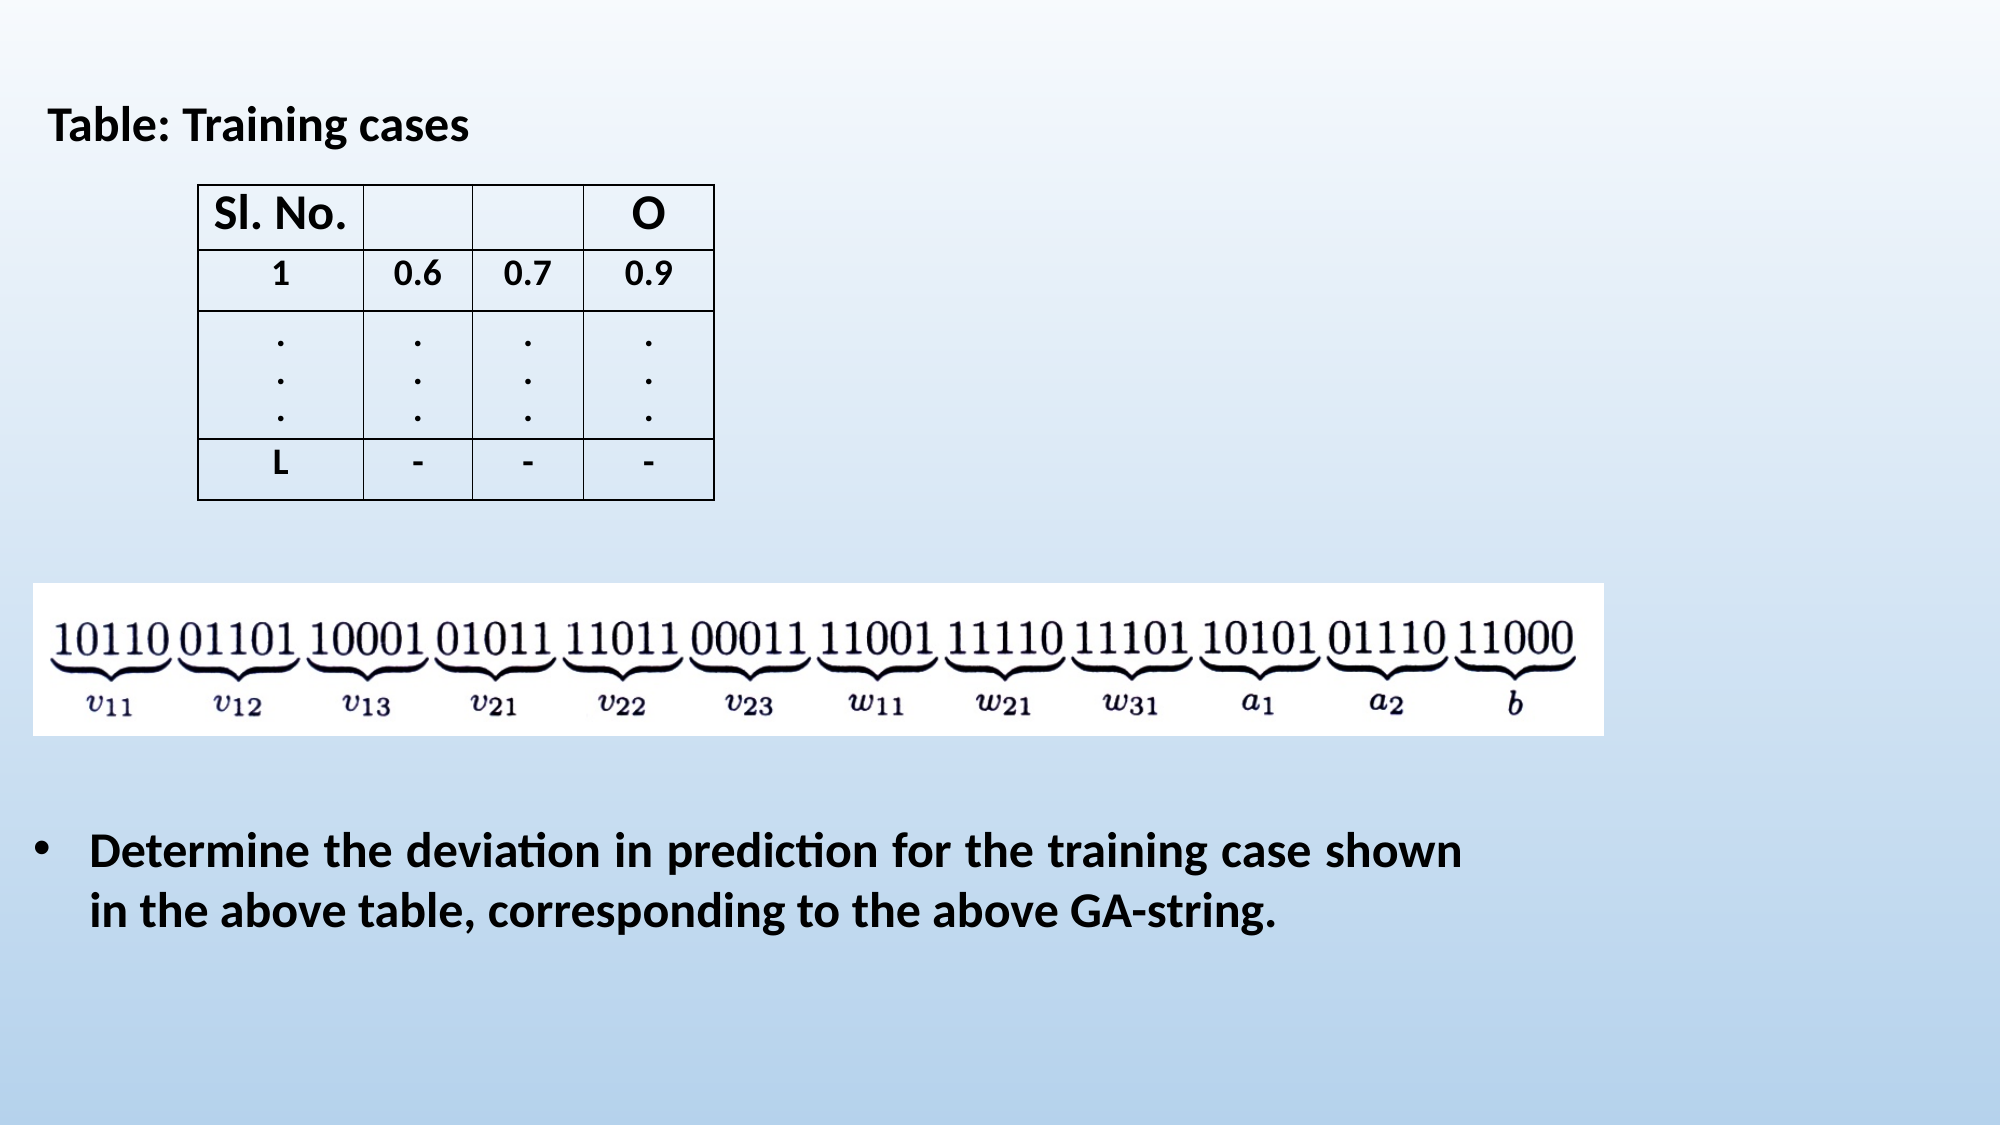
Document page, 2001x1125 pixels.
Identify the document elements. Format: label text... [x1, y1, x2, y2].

picture [33, 583, 1604, 736]
text_box Table: Training cases [32, 83, 567, 159]
text_box Determine the deviation in prediction for the training case shown in the above table, corresponding to the above GA-string. [18, 809, 1479, 945]
